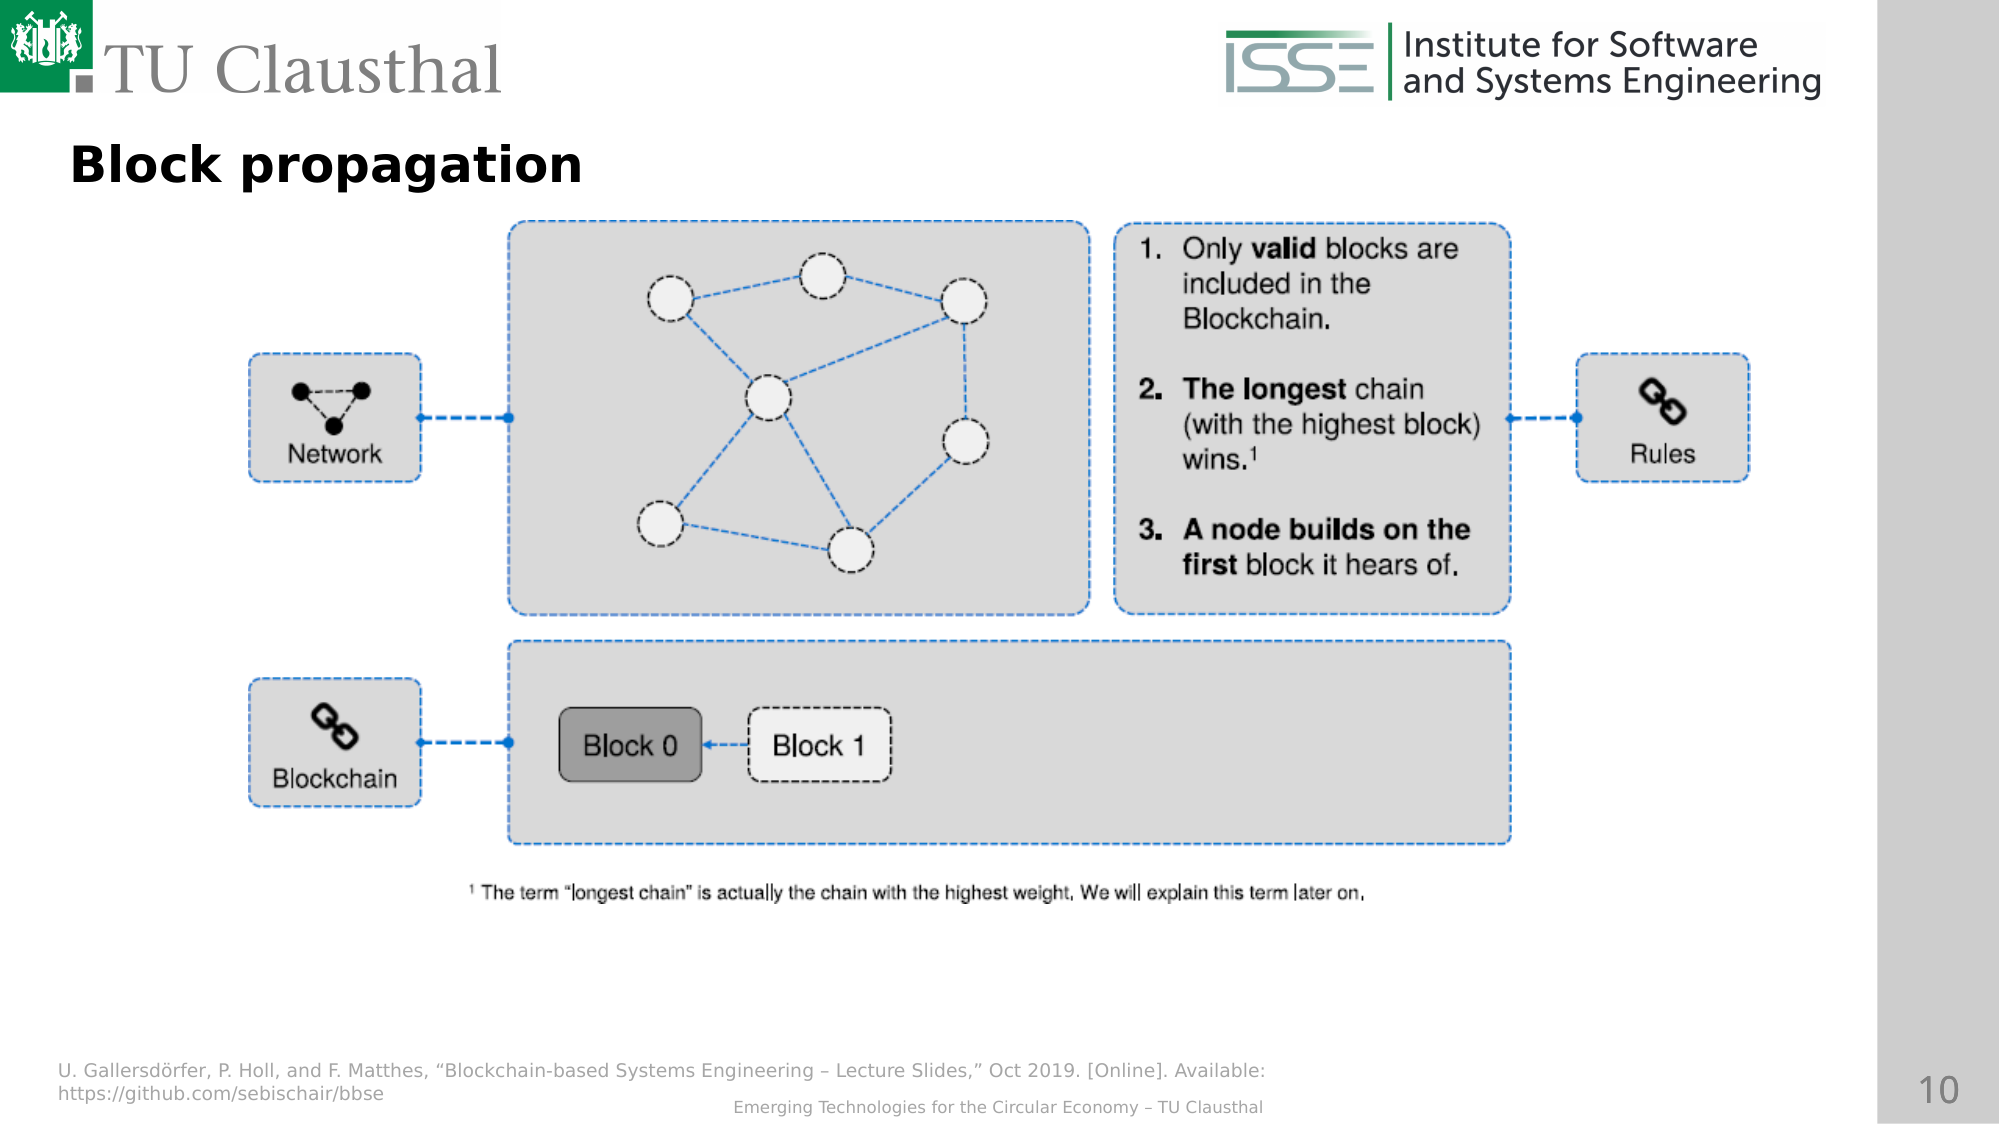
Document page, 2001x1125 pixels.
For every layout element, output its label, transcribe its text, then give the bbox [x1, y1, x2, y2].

text_box U. Gallersdörfer, P. Holl, and F. Matthes, “Blockchain-based Systems Engineering – Lecture Slides,” Oct 2019. [Online]. Available: https://github.com/sebischair/bbse [43, 1051, 1521, 1112]
picture [1218, 22, 1826, 107]
picture [0, 0, 501, 93]
text_box Block propagation [55, 125, 1818, 207]
picture [248, 220, 1751, 904]
